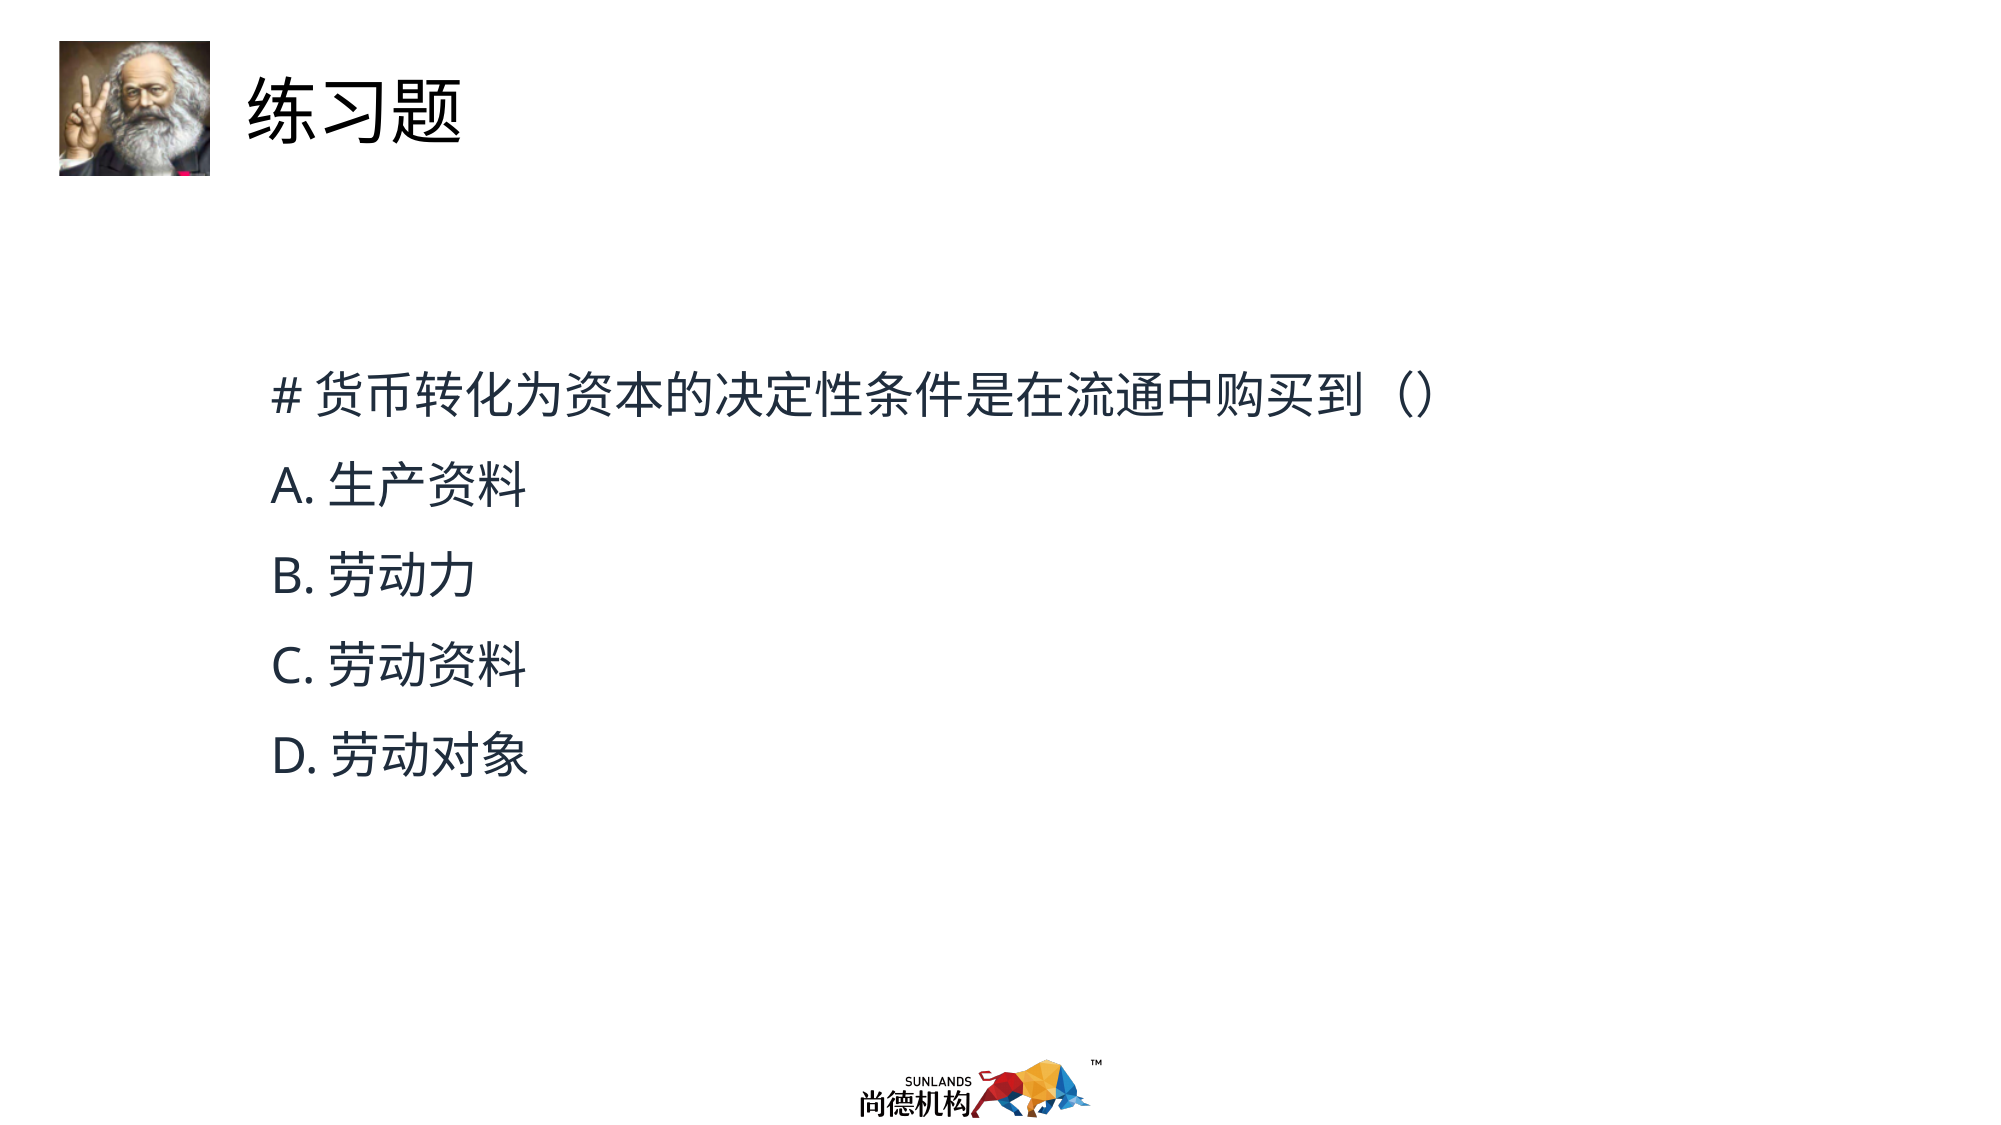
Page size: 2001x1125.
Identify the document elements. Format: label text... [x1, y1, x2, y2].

picture [721, 926, 1241, 1125]
text_box #货币转化为资本的决定性条件是在流通中购买到（） A.生产资料 B.劳动力 C.劳动资料 D.劳动对象 [255, 326, 1500, 791]
picture [59, 41, 210, 176]
